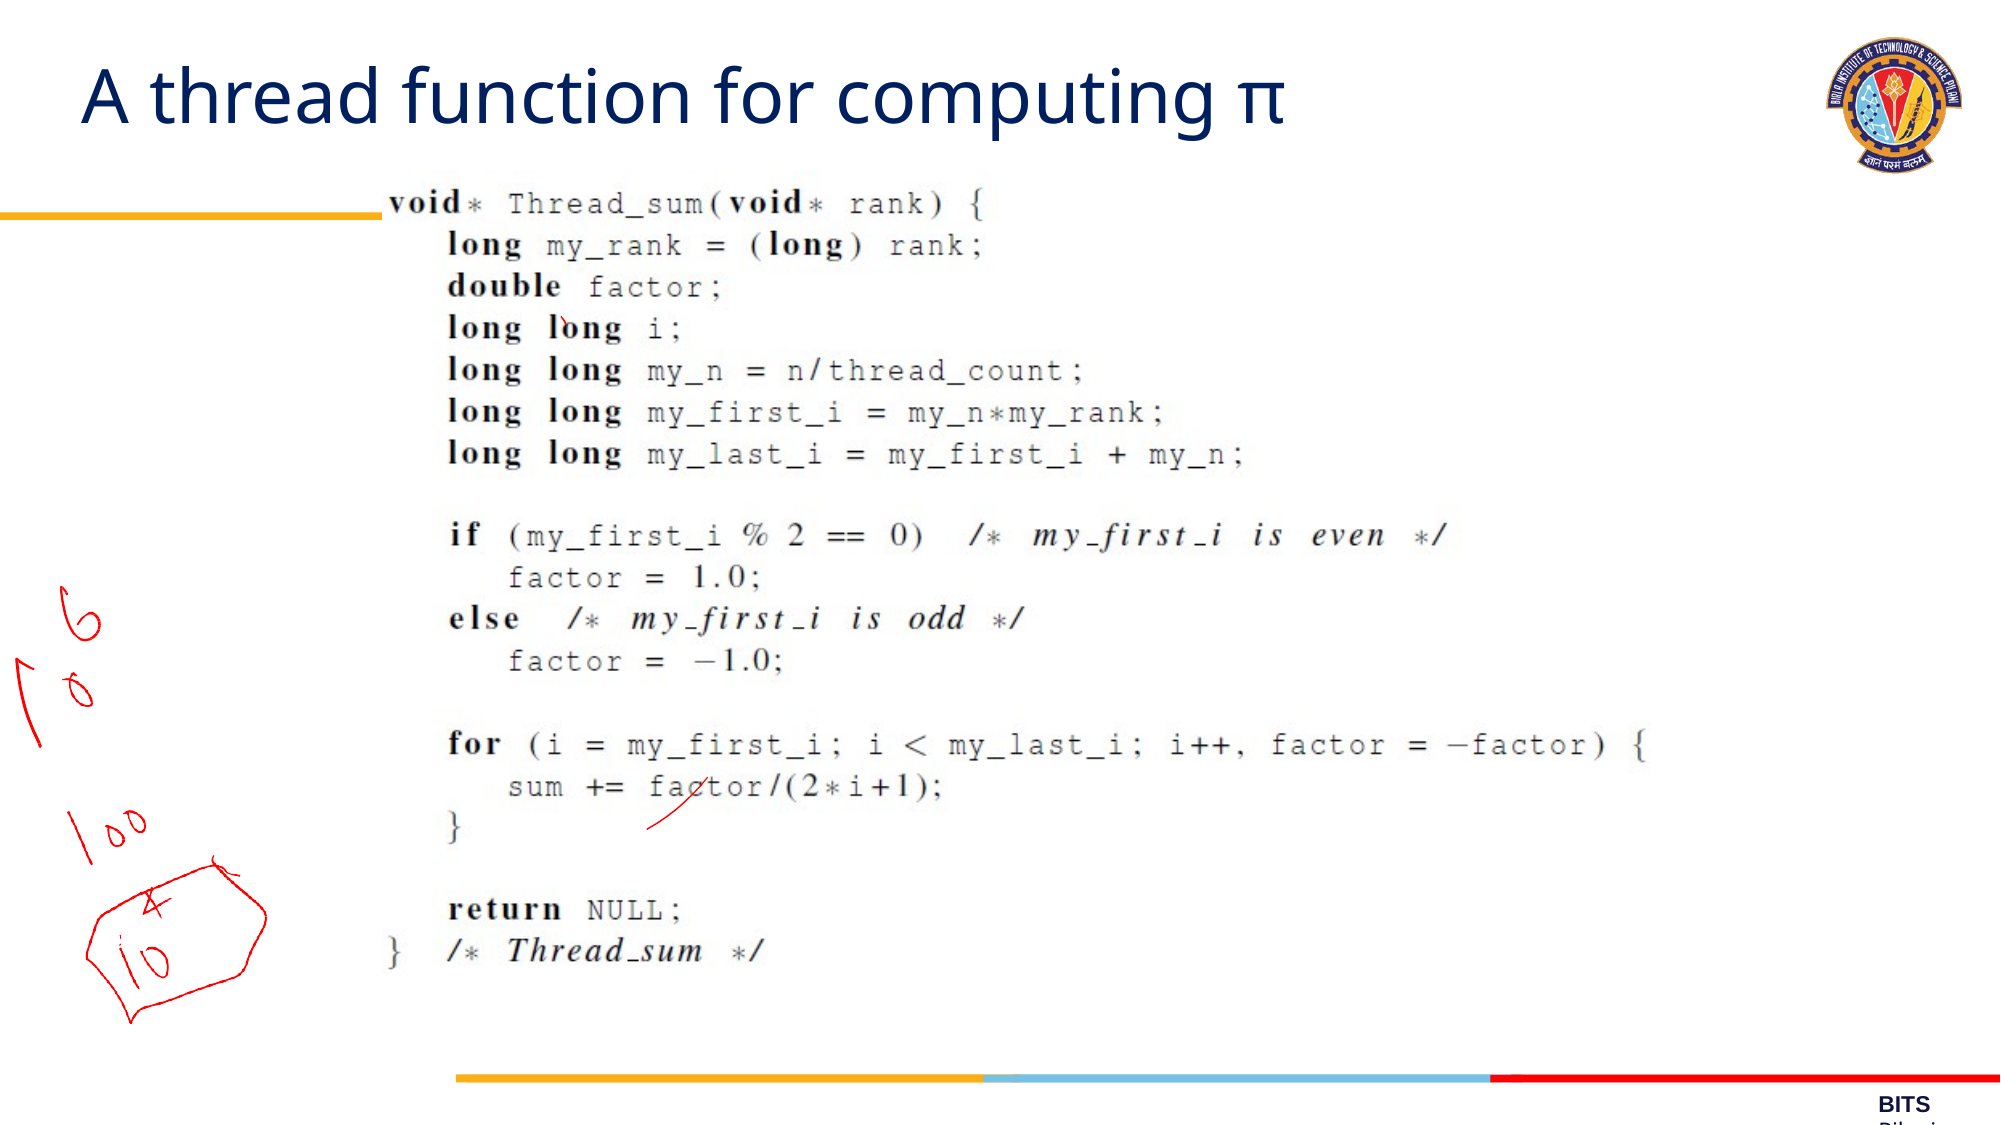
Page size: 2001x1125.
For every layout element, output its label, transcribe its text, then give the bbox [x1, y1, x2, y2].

title A thread function for computing π [79, 46, 1921, 236]
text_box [0, 169, 1651, 1024]
footer BITS Pilani [1876, 1089, 1995, 1125]
picture [1826, 37, 1963, 175]
